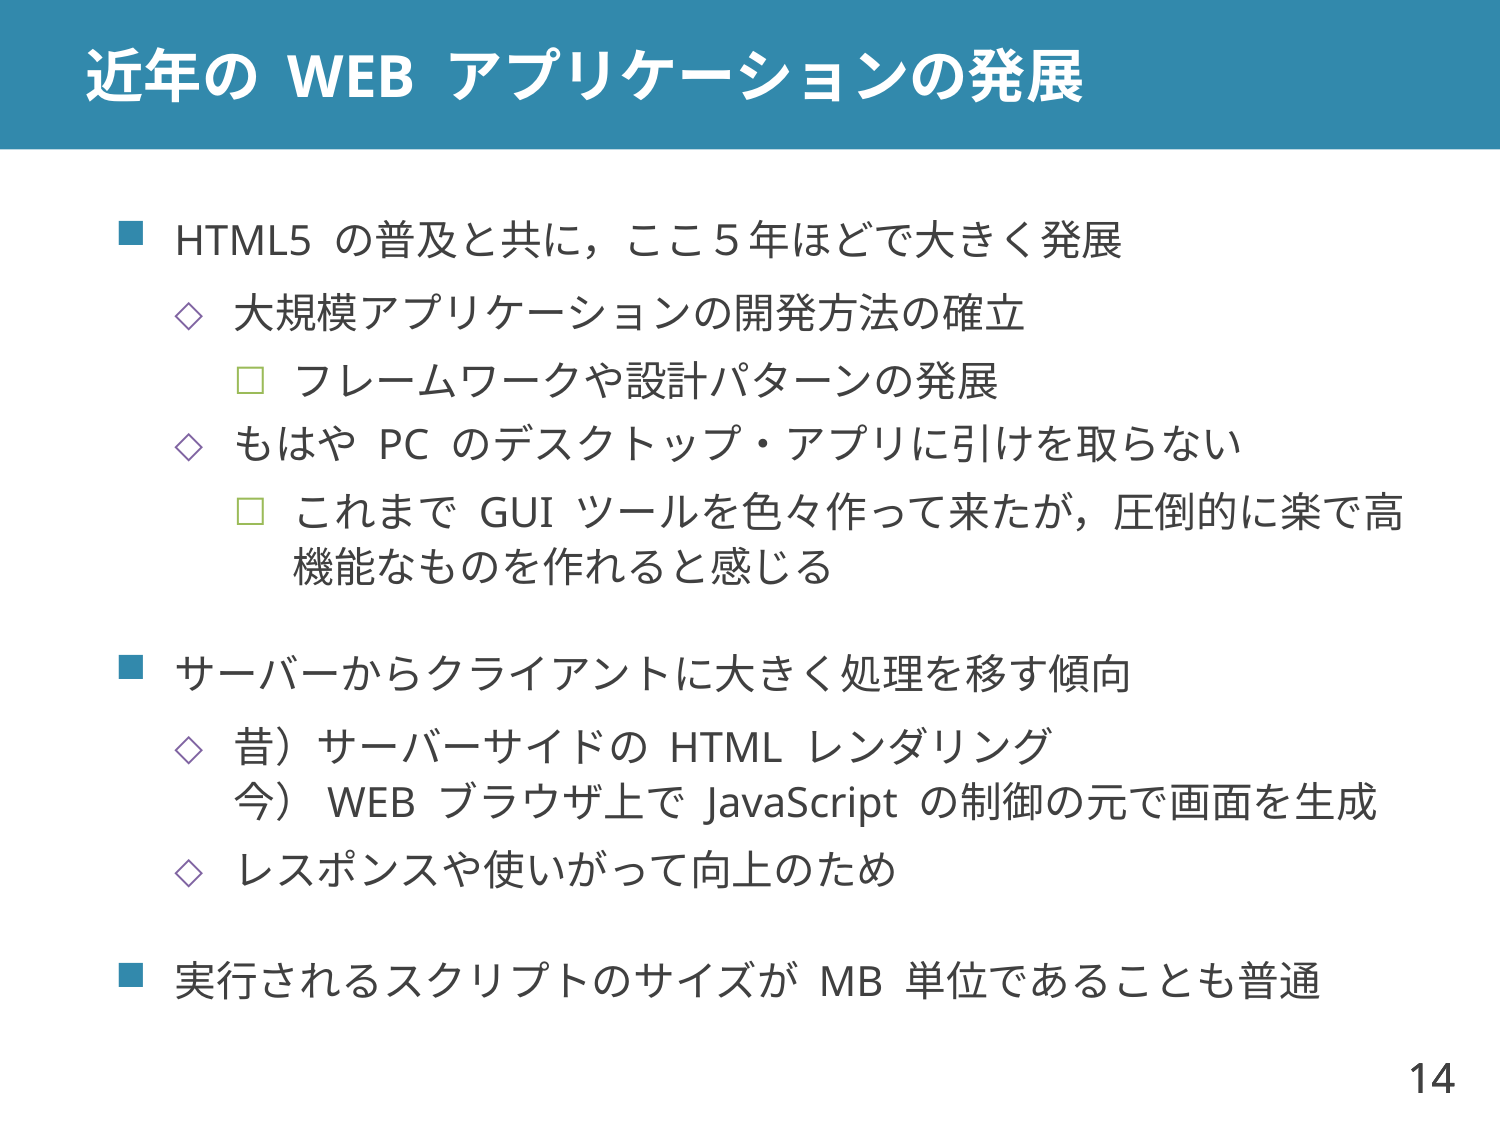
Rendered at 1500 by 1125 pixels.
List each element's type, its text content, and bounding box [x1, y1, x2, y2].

title 近年の WEB アプリケーションの発展 [70, 0, 1500, 150]
list HTML5 の普及と共に，ここ５年ほどで大きく発展 大規模アプリケーションの開発方法の確立 フレームワークや設計パターンの発展 もはや PC のデスクトップ・アプリに引けを取らない これまで GUI ツールを色々作って来たが，圧倒的に楽で高機能なものを作れると感じる サーバーからクライアントに大きく処理を移す傾向 昔）サーバーサイドの HTML レンダリング 今）WEB ブラウザ上で JavaScript の制御の元で画面を生成 レスポンスや使いがって向上のため 実行されるスクリプトのサイズが MB 単位であることも普通 [100, 178, 1459, 1036]
